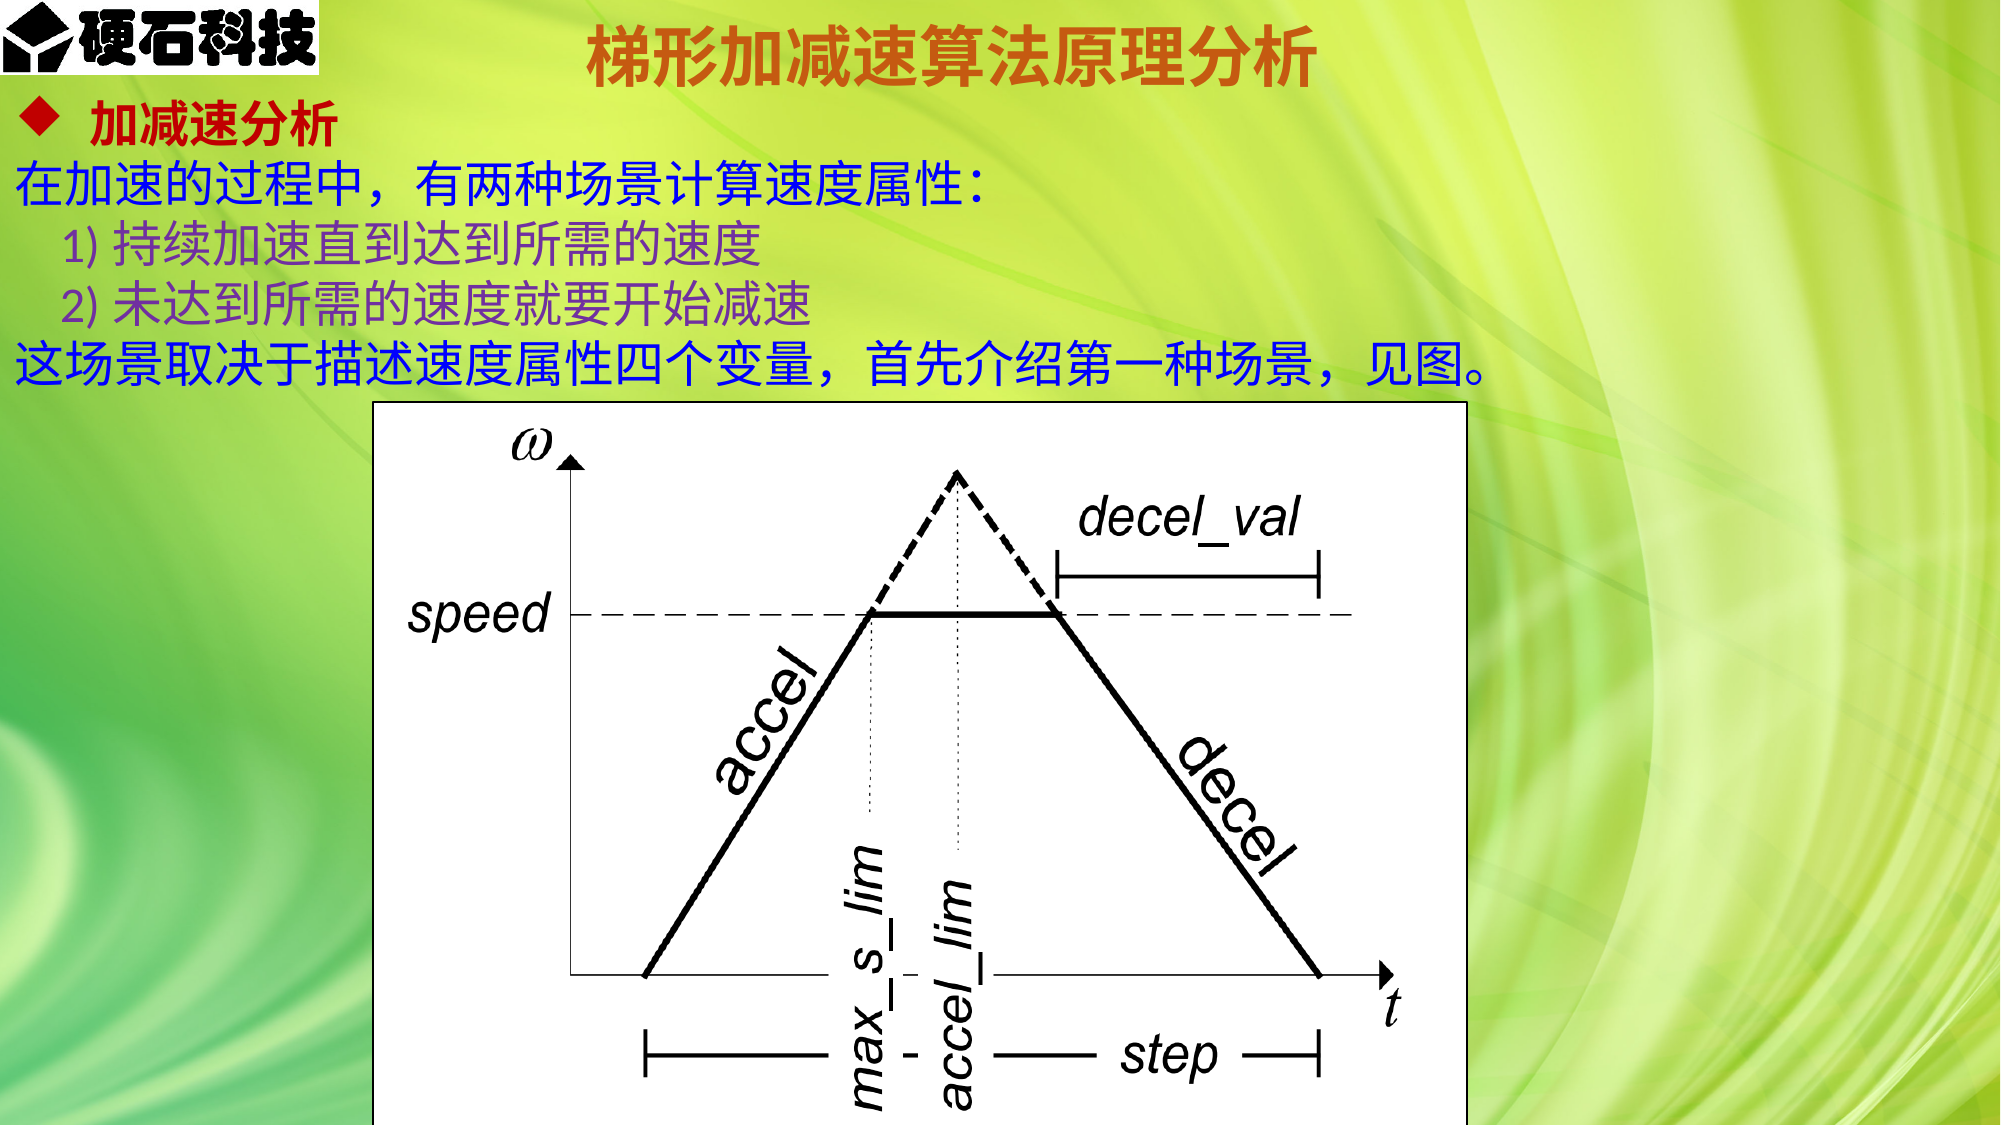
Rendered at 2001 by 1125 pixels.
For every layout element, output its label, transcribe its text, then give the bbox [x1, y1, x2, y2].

picture [0, 0, 2001, 1125]
text_box 梯形加减速算法原理分析 [570, 7, 1335, 85]
picture [374, 403, 1467, 1125]
text_box 加减速分析 在加速的过程中，有两种场景计算速度属性： 1)持续加速直到达到所需的速度 2)未达到所需的速度就要开始减速 这场景取决于描述速度属性四个变量，首先介绍第一种场景，见图。 [0, 85, 2000, 400]
